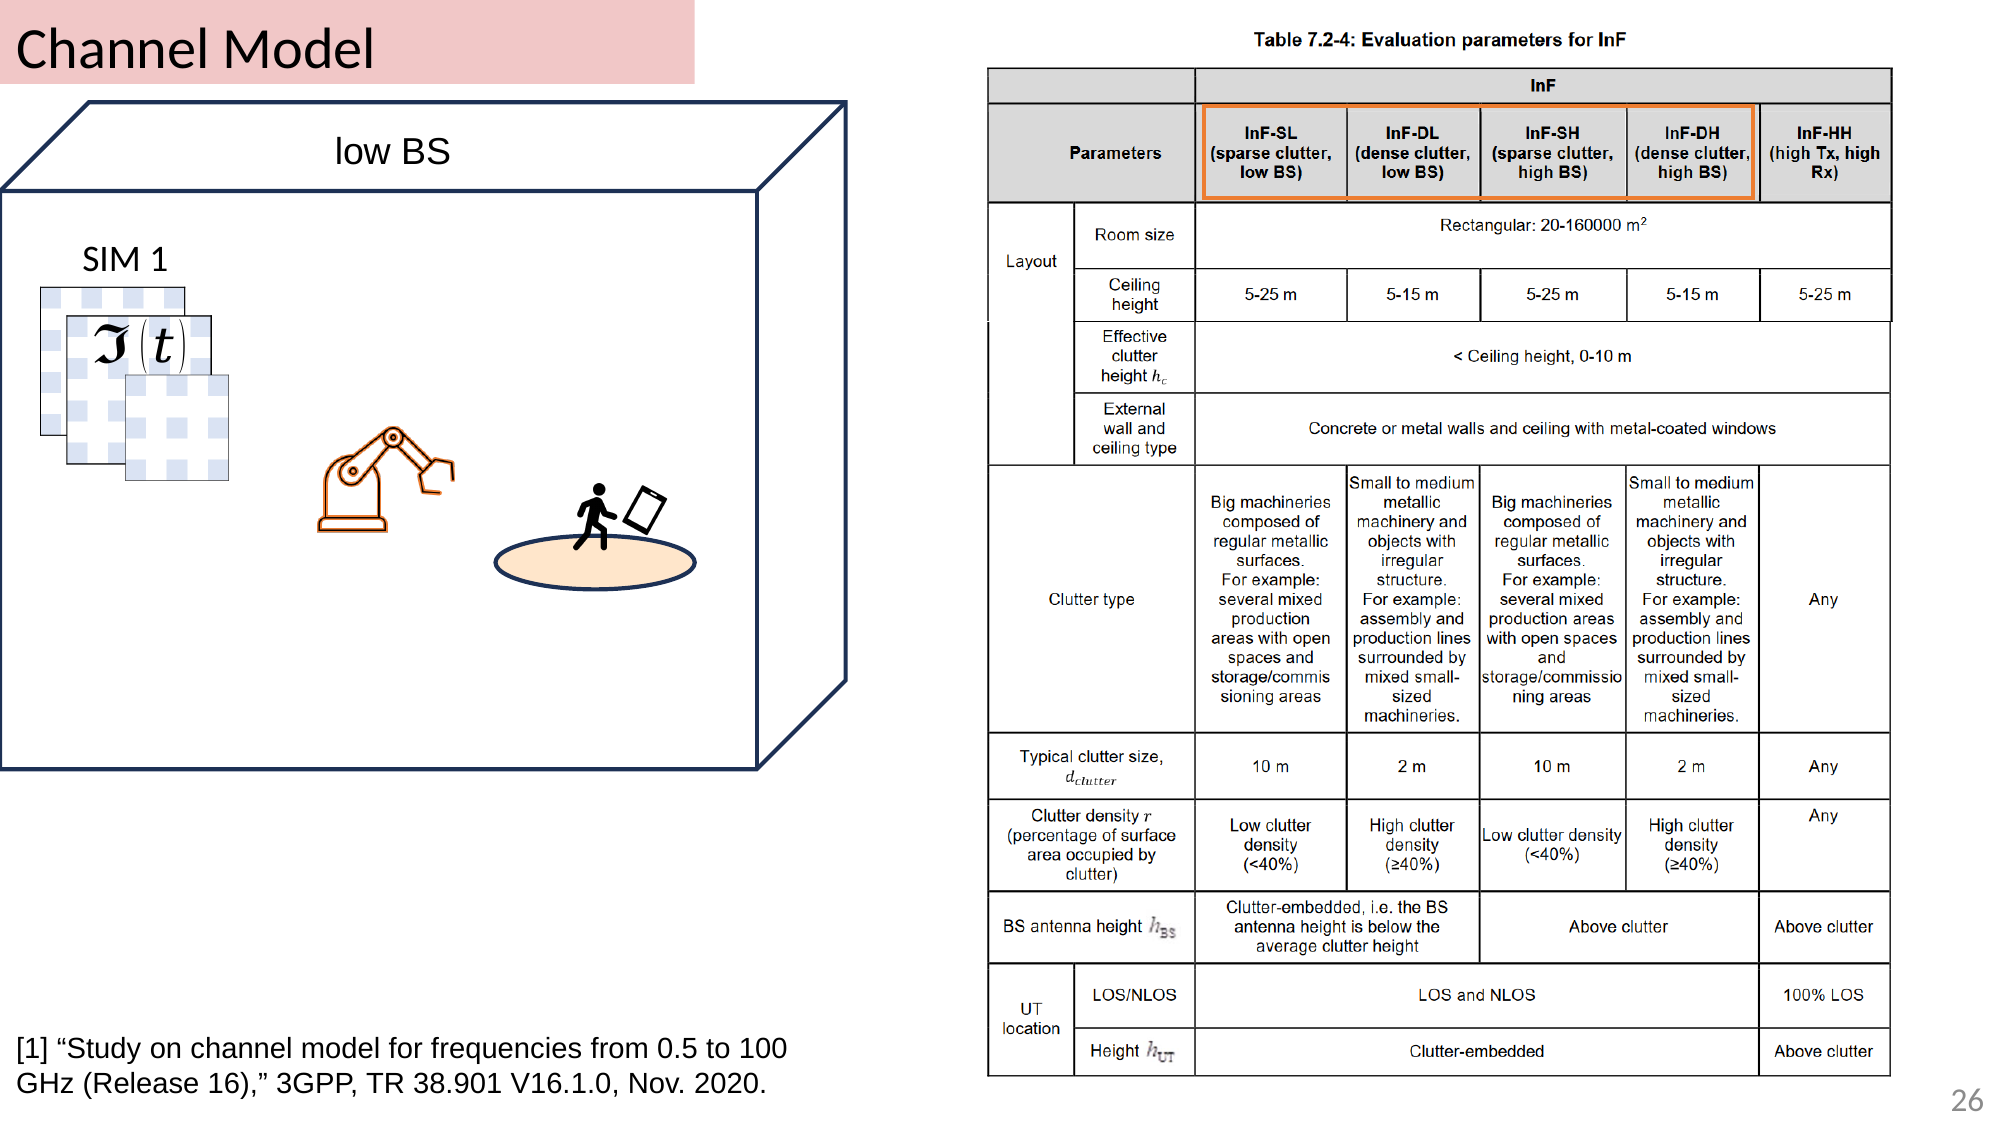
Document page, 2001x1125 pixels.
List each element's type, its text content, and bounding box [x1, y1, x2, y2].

picture [557, 477, 680, 555]
picture [38, 286, 229, 481]
table_cell [759, 109, 843, 763]
text_box [1] “Study on channel model for frequencies from 0.5 to 100 GHz (Release 16),” 3GPP, TR 38.901 V16.1.0, Nov. 2020. [1, 1021, 847, 1107]
text_box low BS [320, 119, 467, 180]
picture [311, 404, 463, 555]
text_box [0, 100, 848, 772]
text_box [0, 0, 695, 84]
text_box Channel Model [2, 2, 392, 88]
slide_number 26 [1902, 1067, 1999, 1125]
table_cell [8, 105, 838, 188]
picture [979, 18, 1895, 1080]
